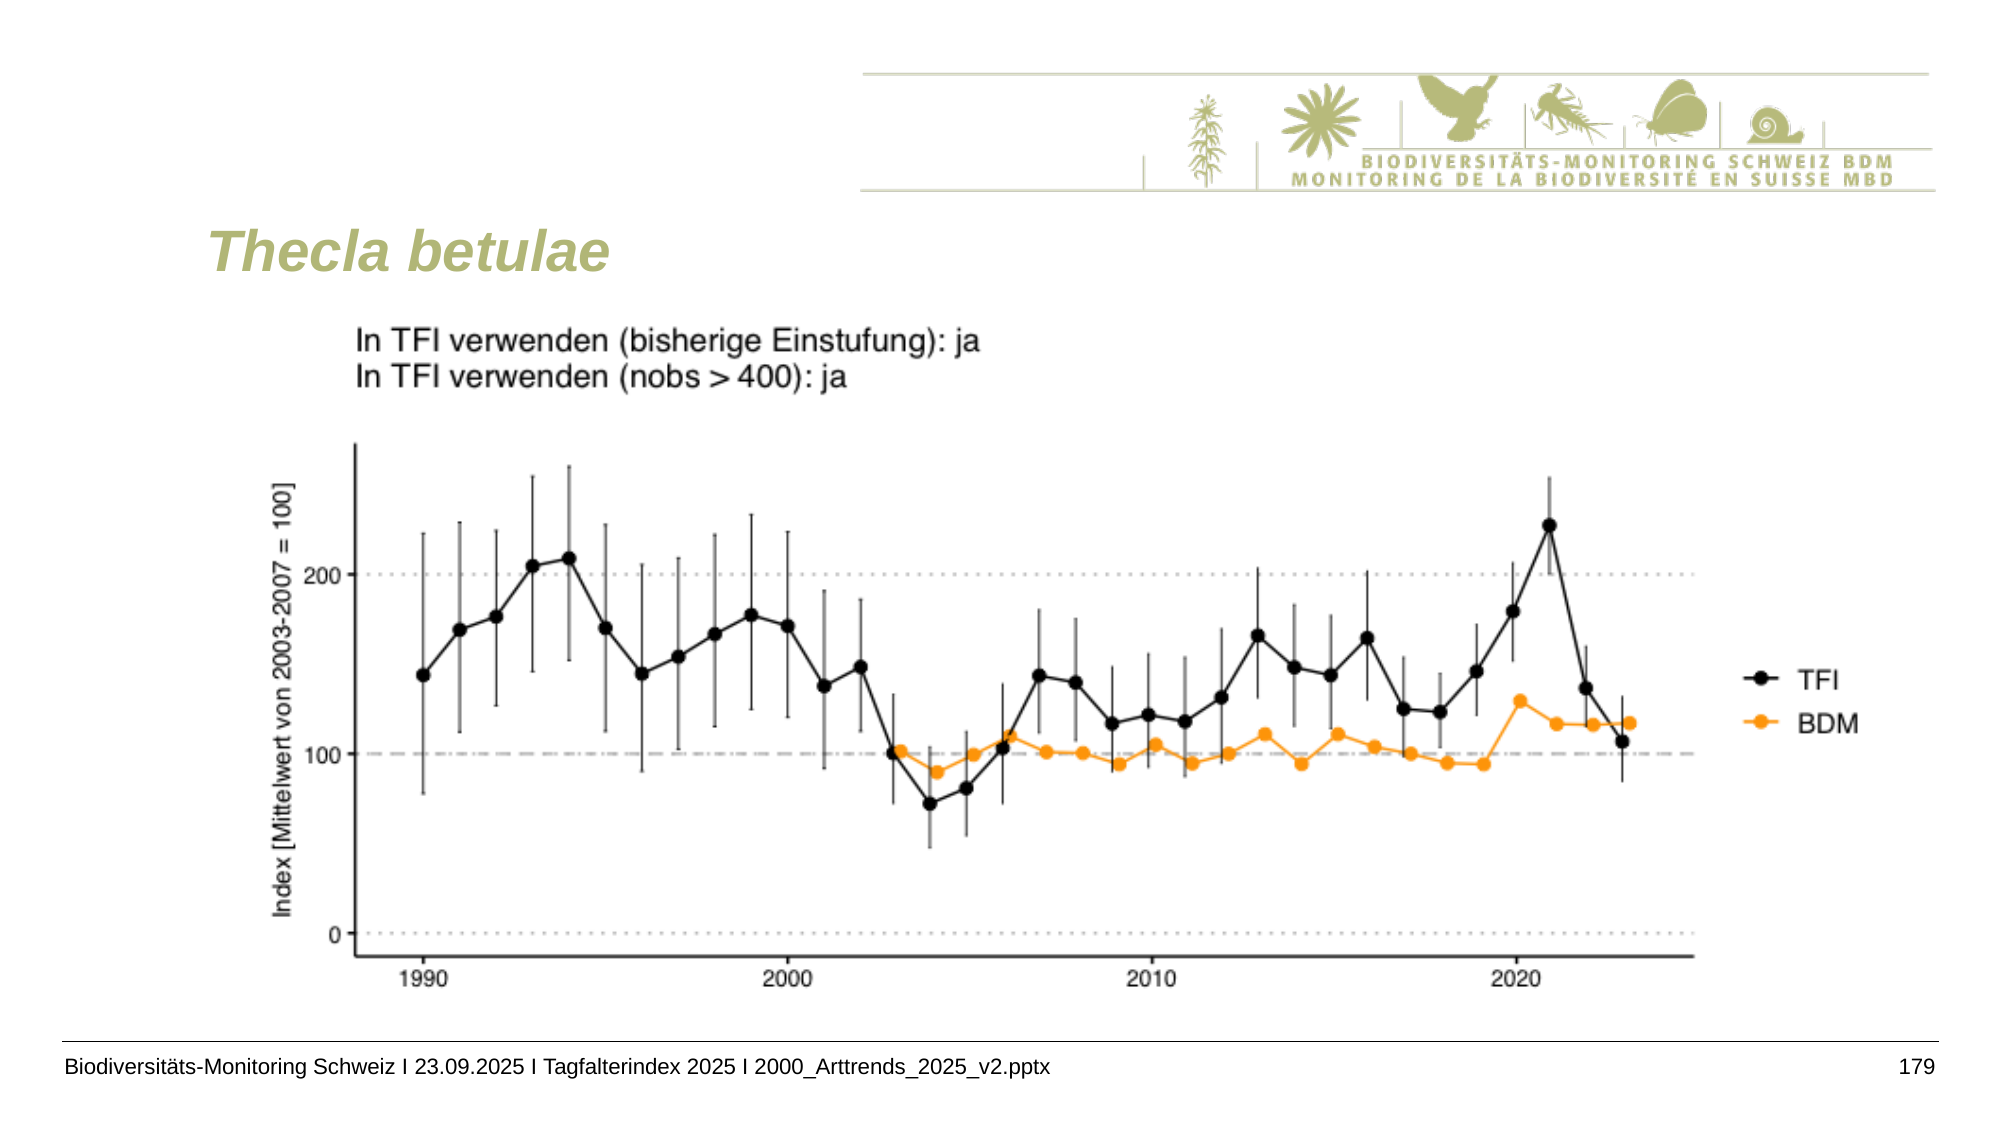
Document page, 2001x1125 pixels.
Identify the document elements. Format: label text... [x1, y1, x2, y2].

footer Biodiversitäts-Monitoring Schweiz I 23.09.2025 I Tagfalterindex 2025 I 2000_Arttrends_2025_v2.pptx [64, 1052, 1287, 1080]
title Thecla betulae [206, 213, 1941, 301]
picture [258, 312, 1890, 1038]
